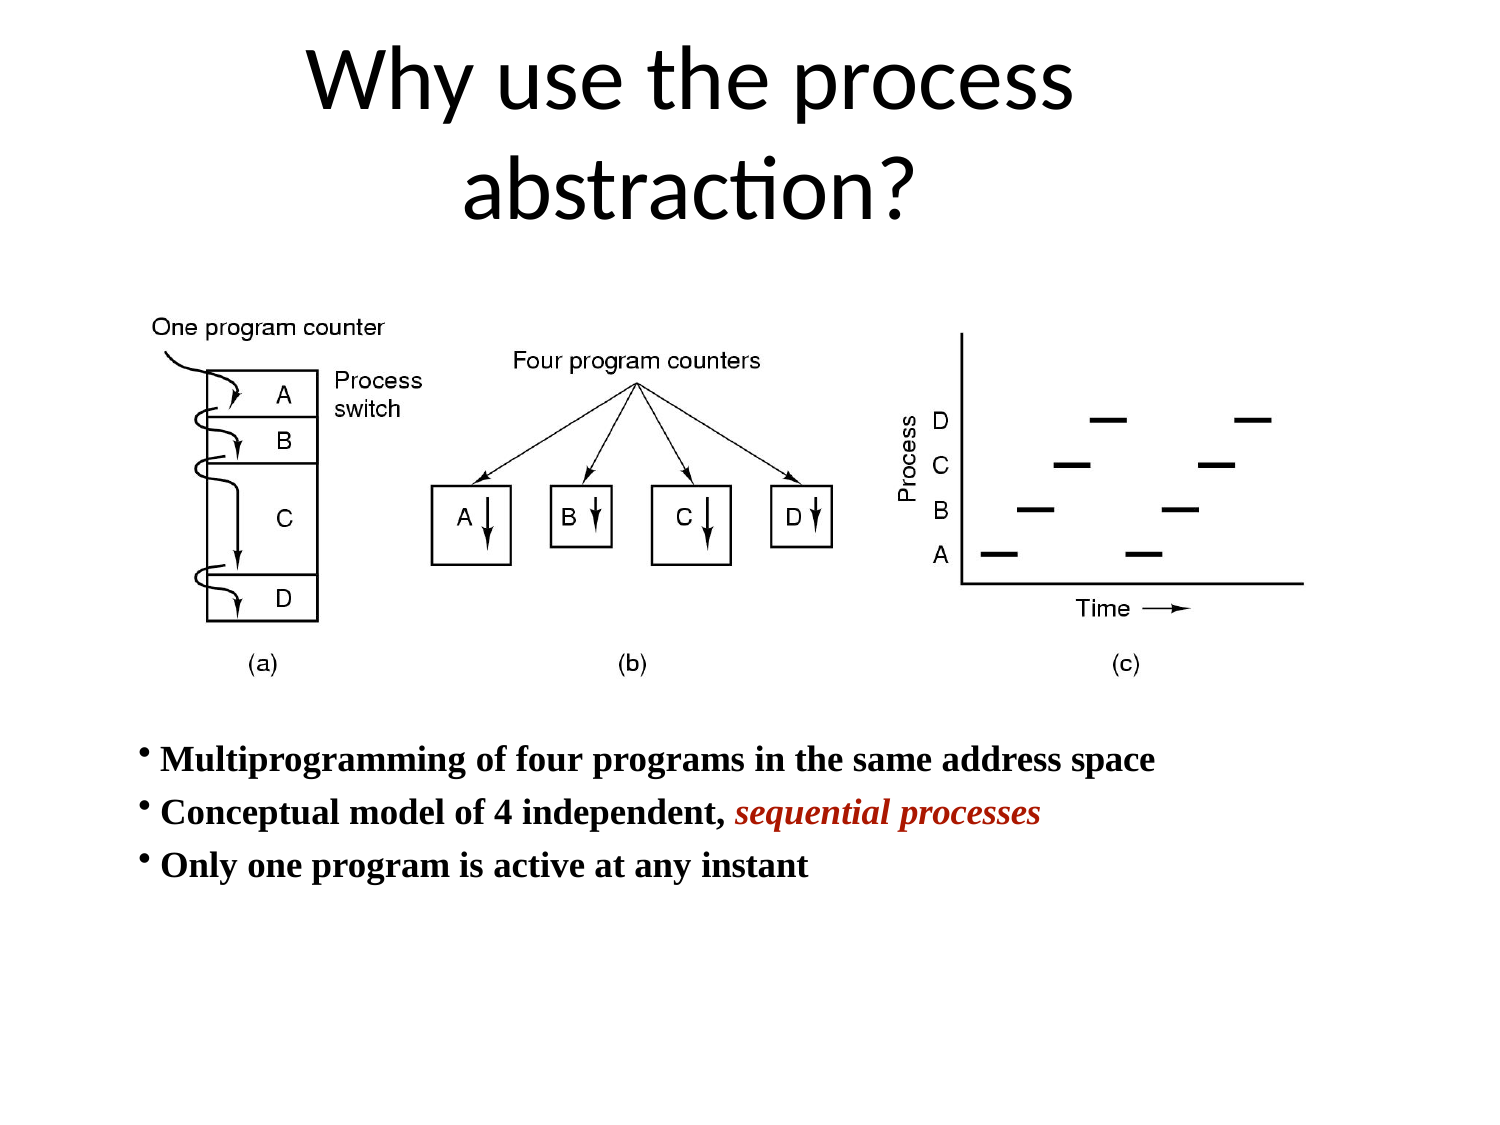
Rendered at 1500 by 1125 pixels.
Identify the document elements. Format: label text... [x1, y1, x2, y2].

title Why use the process abstraction? [88, 7, 1280, 238]
picture [149, 312, 1306, 679]
text_box Multiprogramming of four programs in the same address space Conceptual model of 4 independent, sequential processes Only one program is active at any instant [136, 723, 1159, 885]
